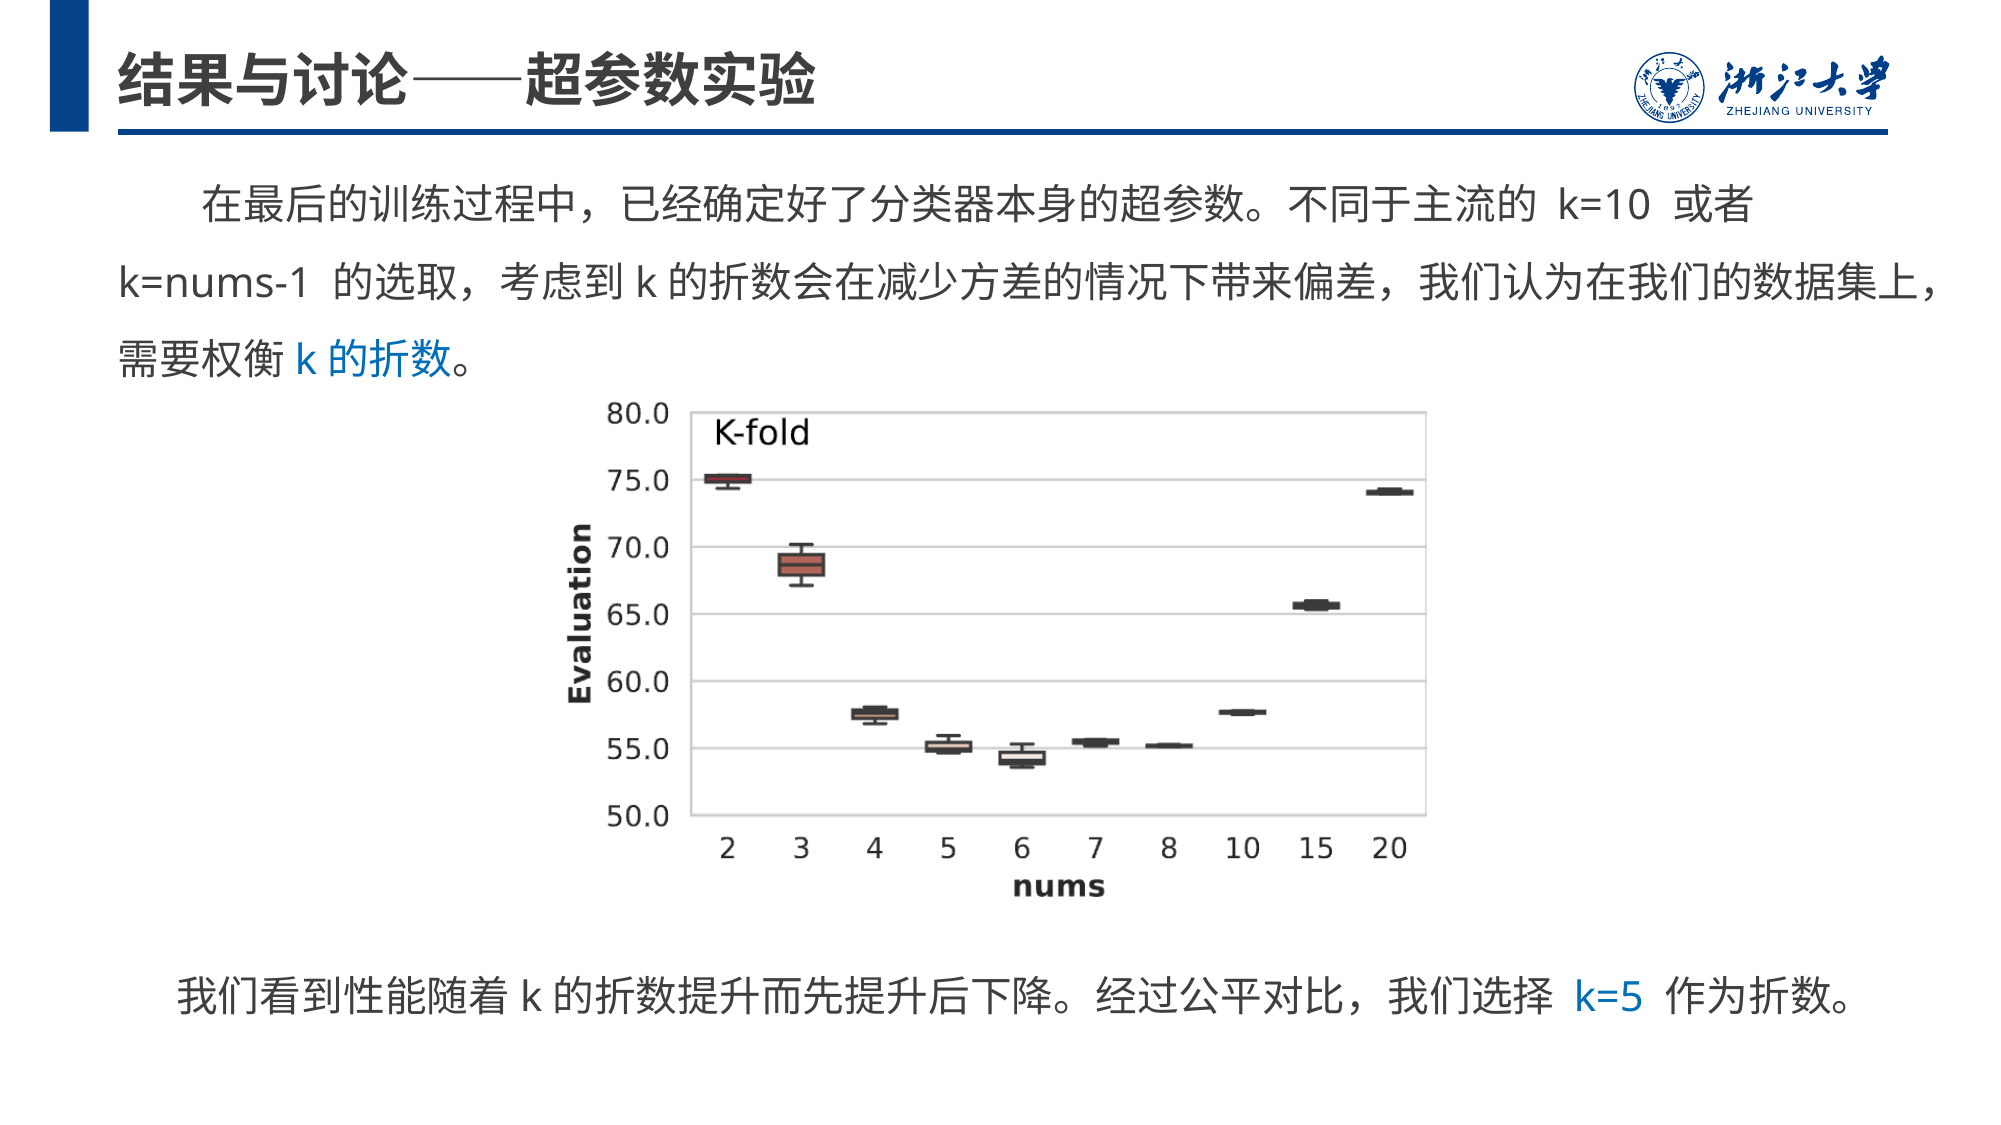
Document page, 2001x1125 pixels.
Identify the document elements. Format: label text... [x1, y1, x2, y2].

title 结果与讨论——超参数实验 [117, 33, 1538, 132]
text_box 我们看到性能随着k的折数提升而先提升后下降。经过公平对比，我们选择 k=5 作为折数。 [92, 938, 1908, 1024]
text_box 在最后的训练过程中，已经确定好了分类器本身的超参数。不同于主流的 k=10 或者 k=nums-1 的选取，考虑到k的折数会在减少方差的情况下带来偏差，我们认为在我们的数据集上，需要权衡k的折数。 [117, 148, 1934, 385]
picture [545, 384, 1455, 923]
